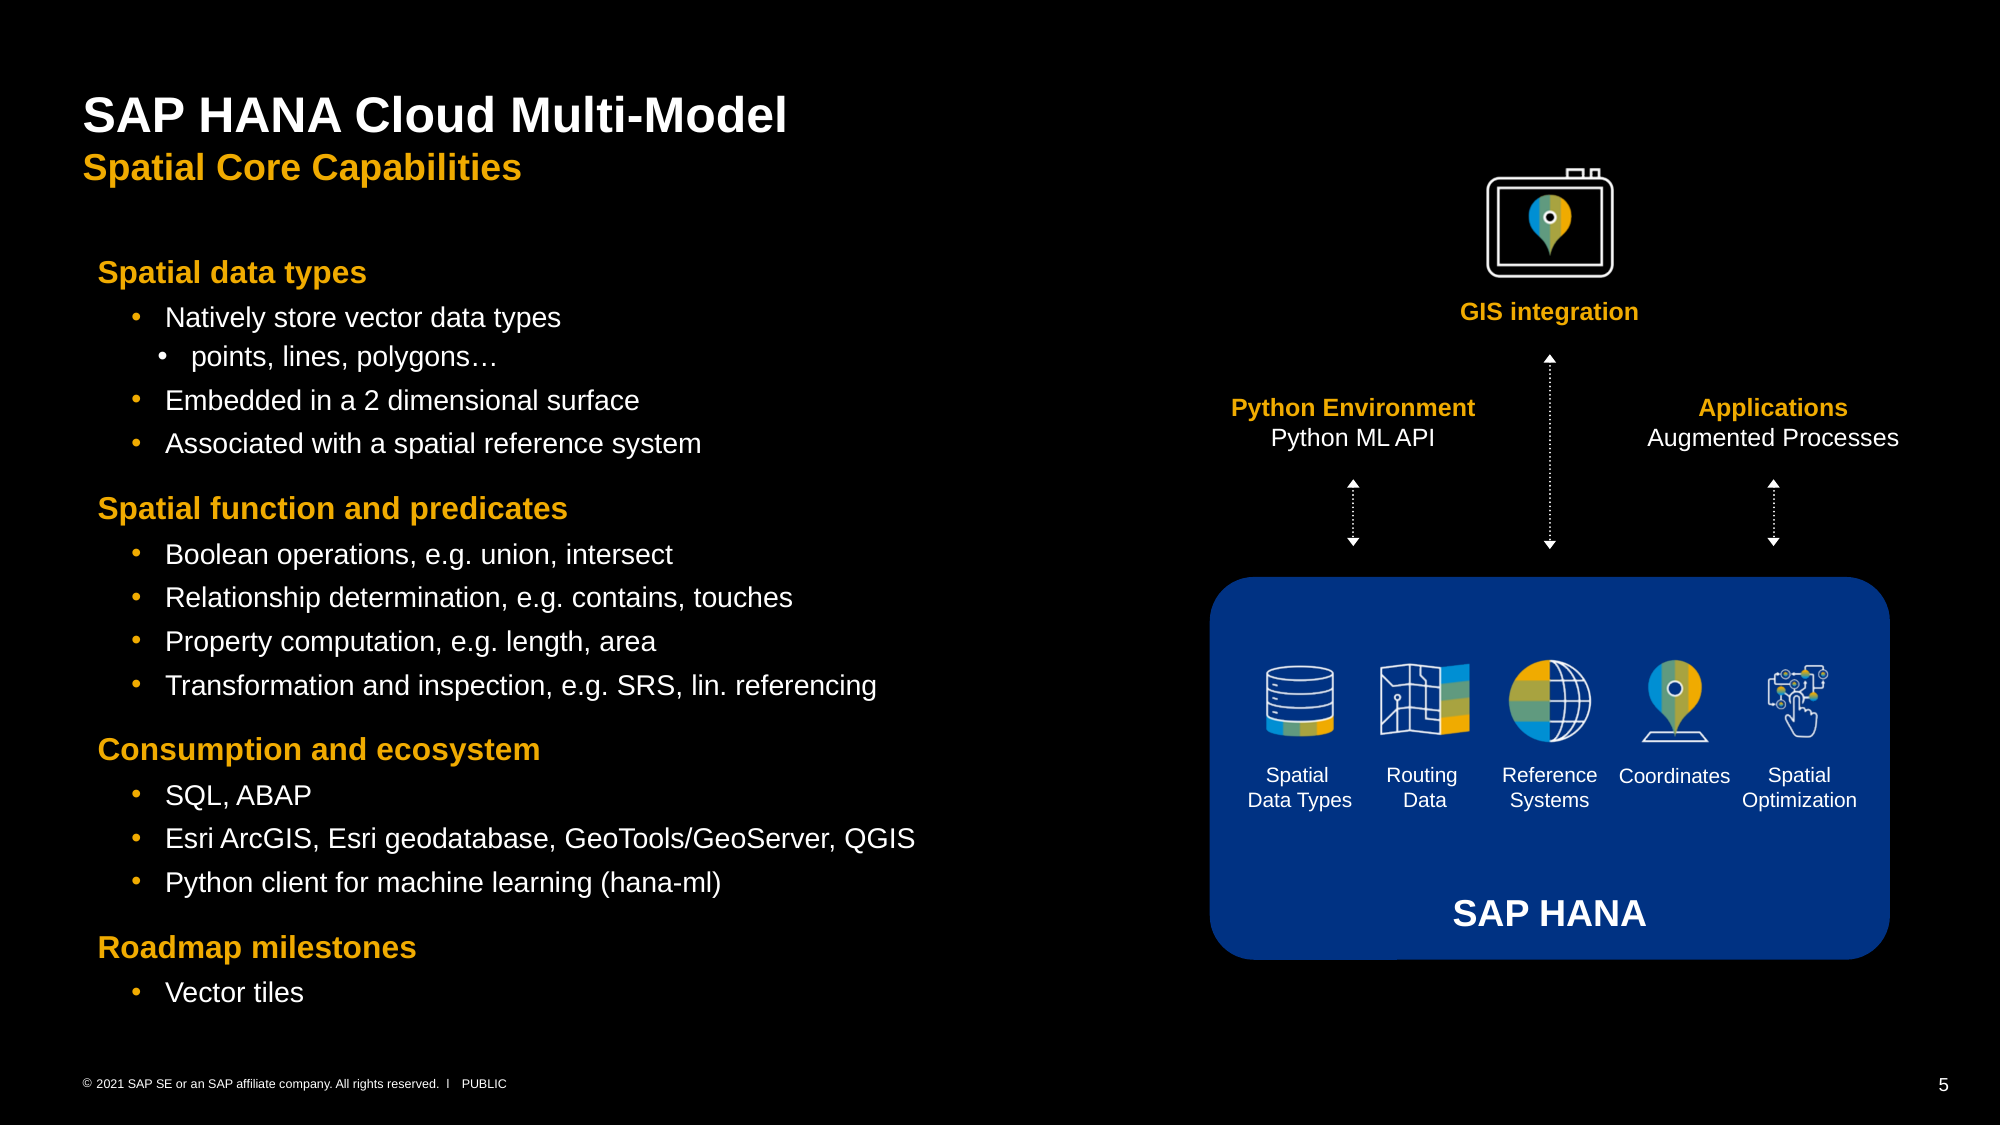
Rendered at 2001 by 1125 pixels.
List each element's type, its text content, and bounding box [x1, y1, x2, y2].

title SAP HANA Cloud Multi-Model Spatial Core Capabilities [82, 82, 1918, 189]
text_box Spatial data types Natively store vector data types points, lines, polygons… Embedded in a 2 dimensional surface Associated with a spatial reference system Spatial function and predicates Boolean operations, e.g. union, intersect Relationship determination, e.g. contains, touches Property computation, e.g. length, area Transformation and inspection, e.g. SRS, lin. referencing Consumption and ecosystem SQL, ABAP Esri ArcGIS, Esri geodatabase, GeoTools/GeoServer, QGIS Python client for machine learning (hana-ml) Roadmap milestones Vector tiles [82, 244, 1251, 1018]
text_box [1209, 144, 1901, 961]
